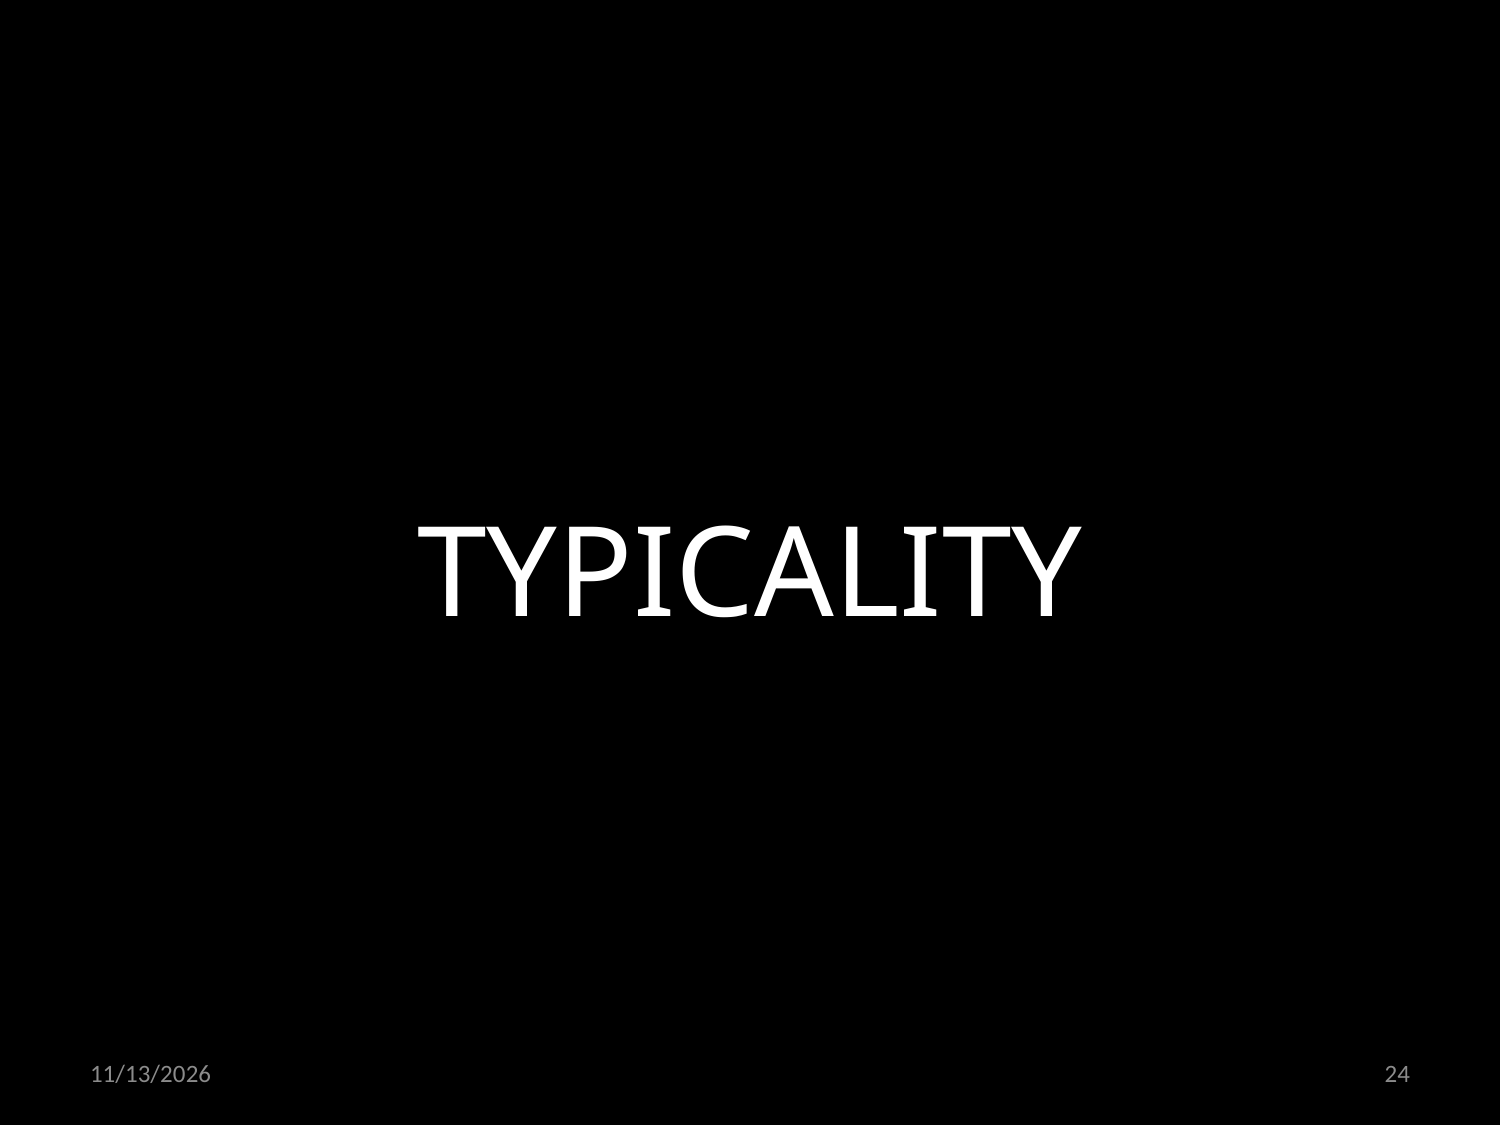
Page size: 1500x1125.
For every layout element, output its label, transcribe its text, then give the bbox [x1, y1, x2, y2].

slide_number 24 [1074, 1042, 1425, 1103]
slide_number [75, 1042, 425, 1103]
list TYPICALITY [0, 484, 1500, 586]
